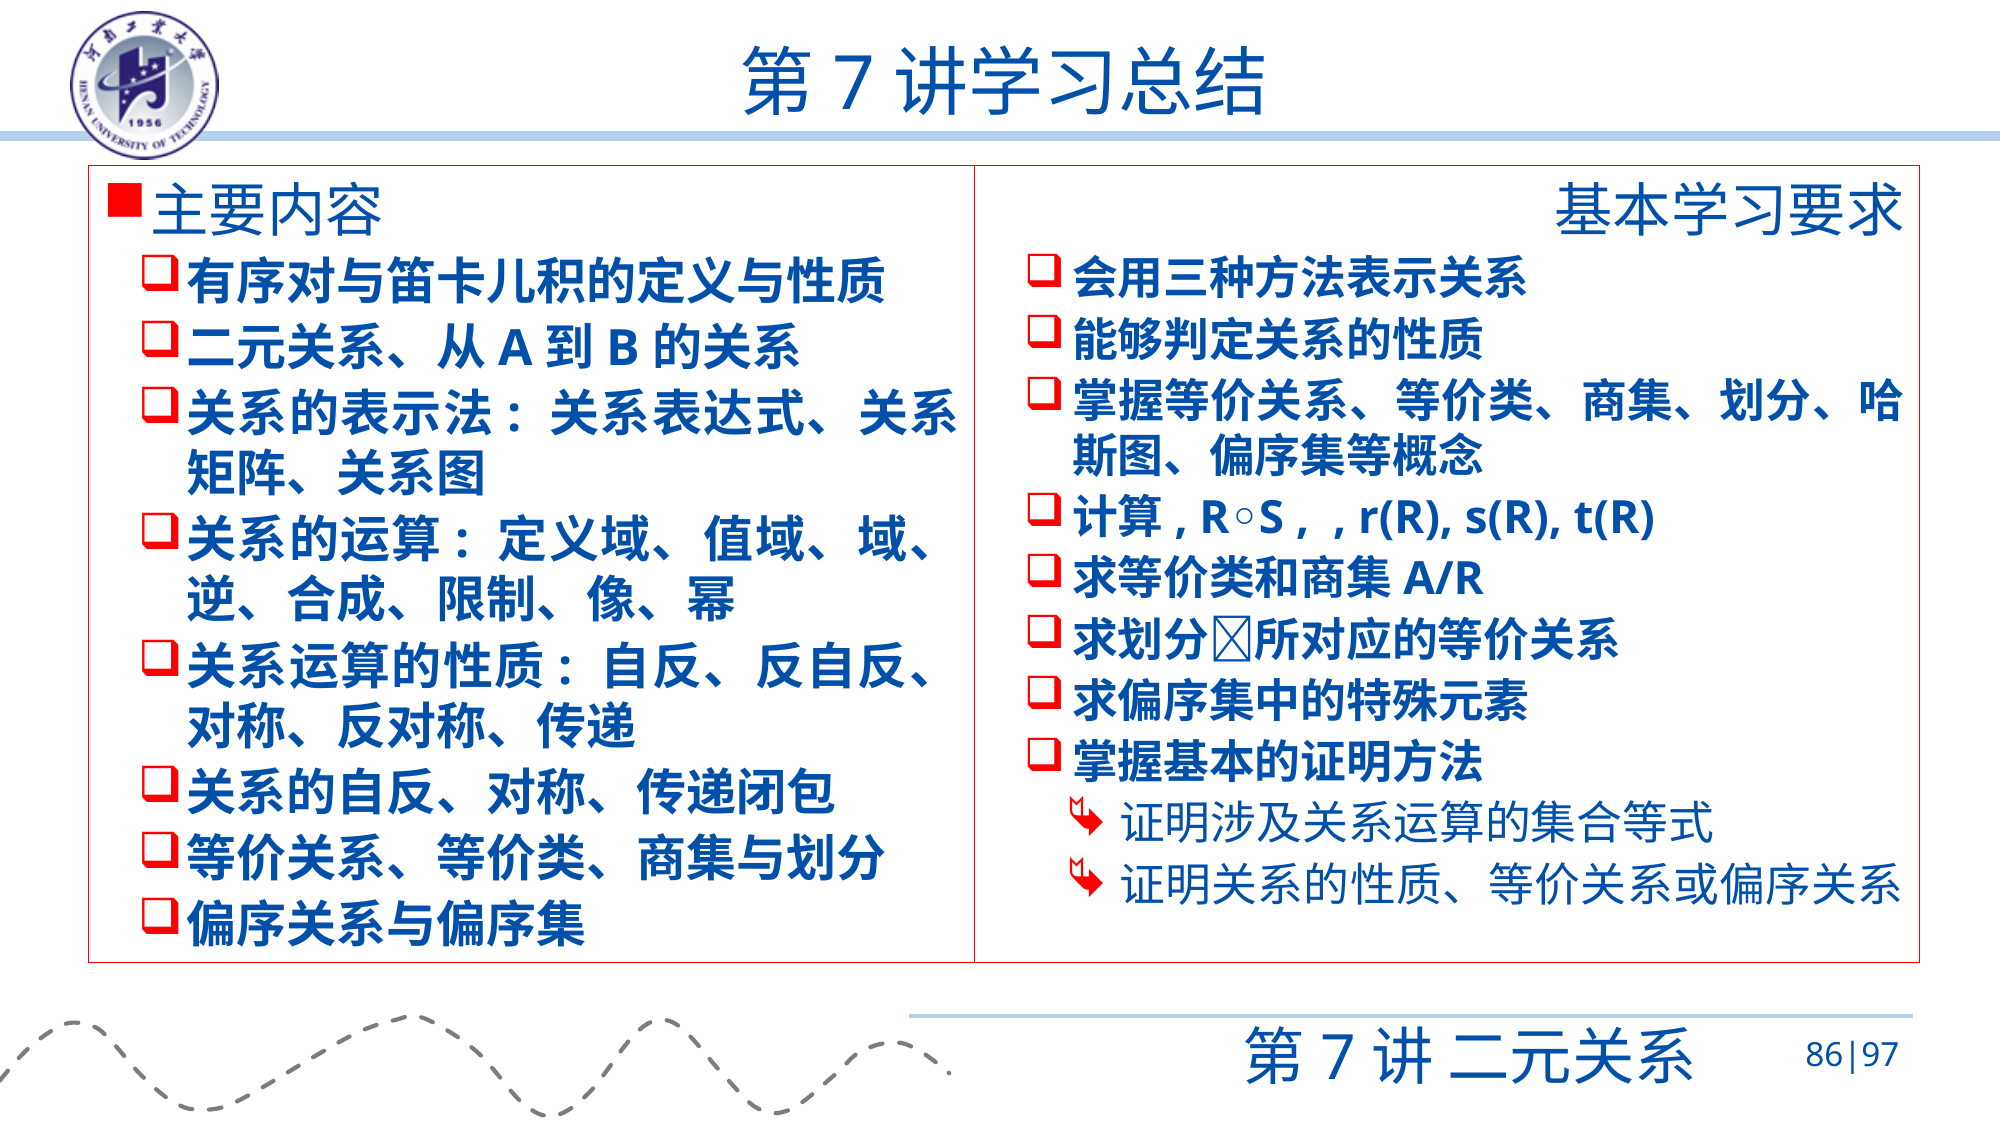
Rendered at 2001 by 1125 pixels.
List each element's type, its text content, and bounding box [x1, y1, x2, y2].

picture [70, 11, 219, 160]
title 第7讲学习总结 [236, 36, 1772, 134]
slide_number 86|97 [1756, 1025, 1915, 1086]
list 第7讲 二元关系 [966, 1009, 1713, 1101]
list 主要内容 有序对与笛卡儿积的定义与性质 二元关系、从A到B的关系 关系的表示法: 关系表达式、关系矩阵、关系图 关系的运算: 定义域、值域、域、逆、合成、限制、像、幂 关系运算的性质: 自反、反自反、对称、反对称、传递 关系的自反、对称、传递闭包 等价关系、等价类、商集与划分 偏序关系与偏序集 [88, 165, 974, 963]
